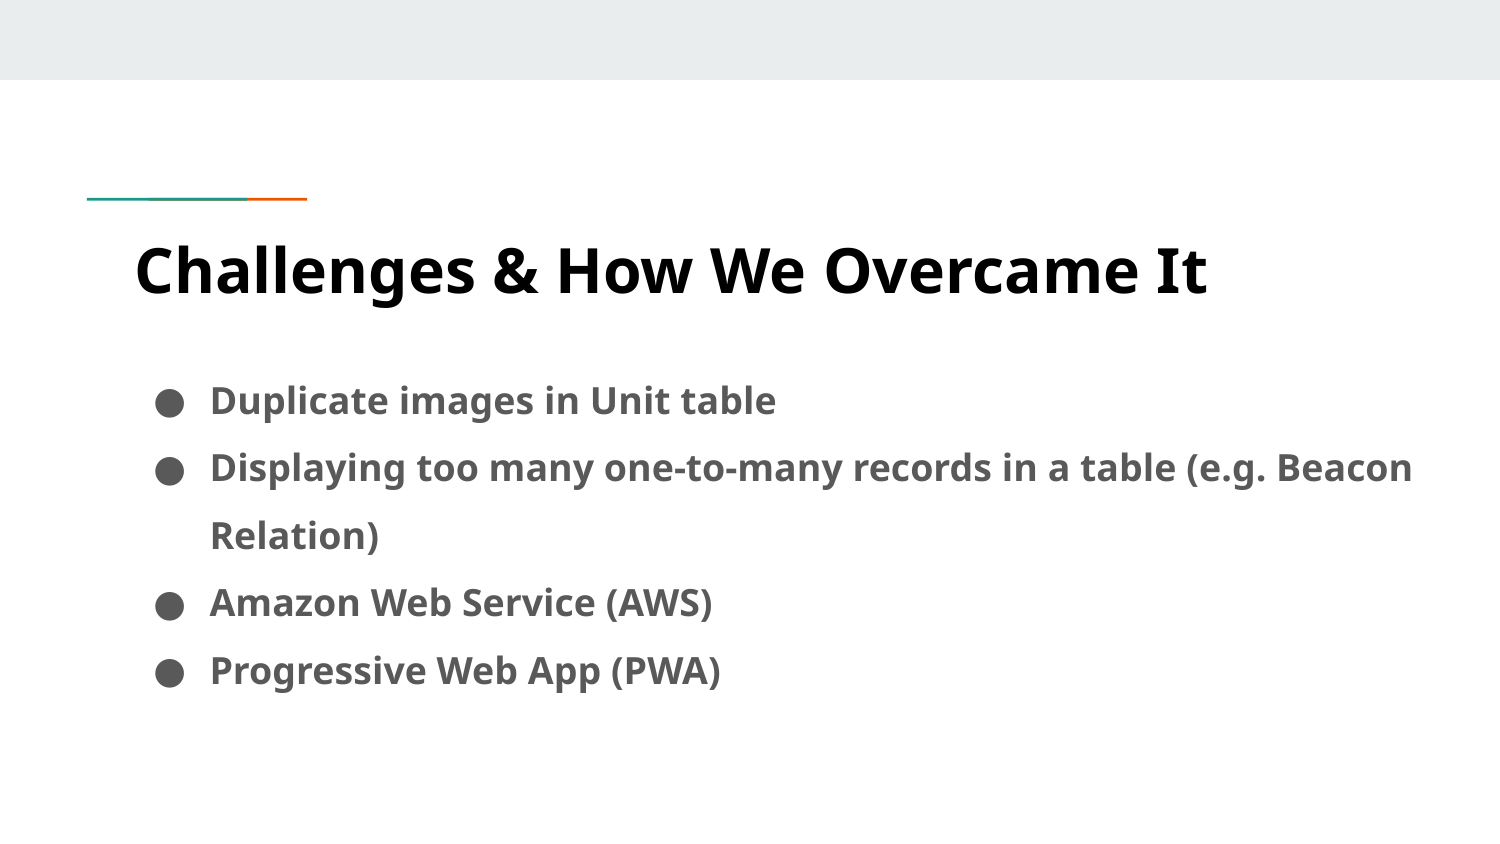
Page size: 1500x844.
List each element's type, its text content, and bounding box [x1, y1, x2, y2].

title Challenges & How We Overcame It [119, 216, 1381, 305]
list Duplicate images in Unit table Displaying too many one-to-many records in a table (e.g. Beacon Relation) Amazon Web Service (AWS) Progressive Web App (PWA) [119, 339, 1459, 779]
